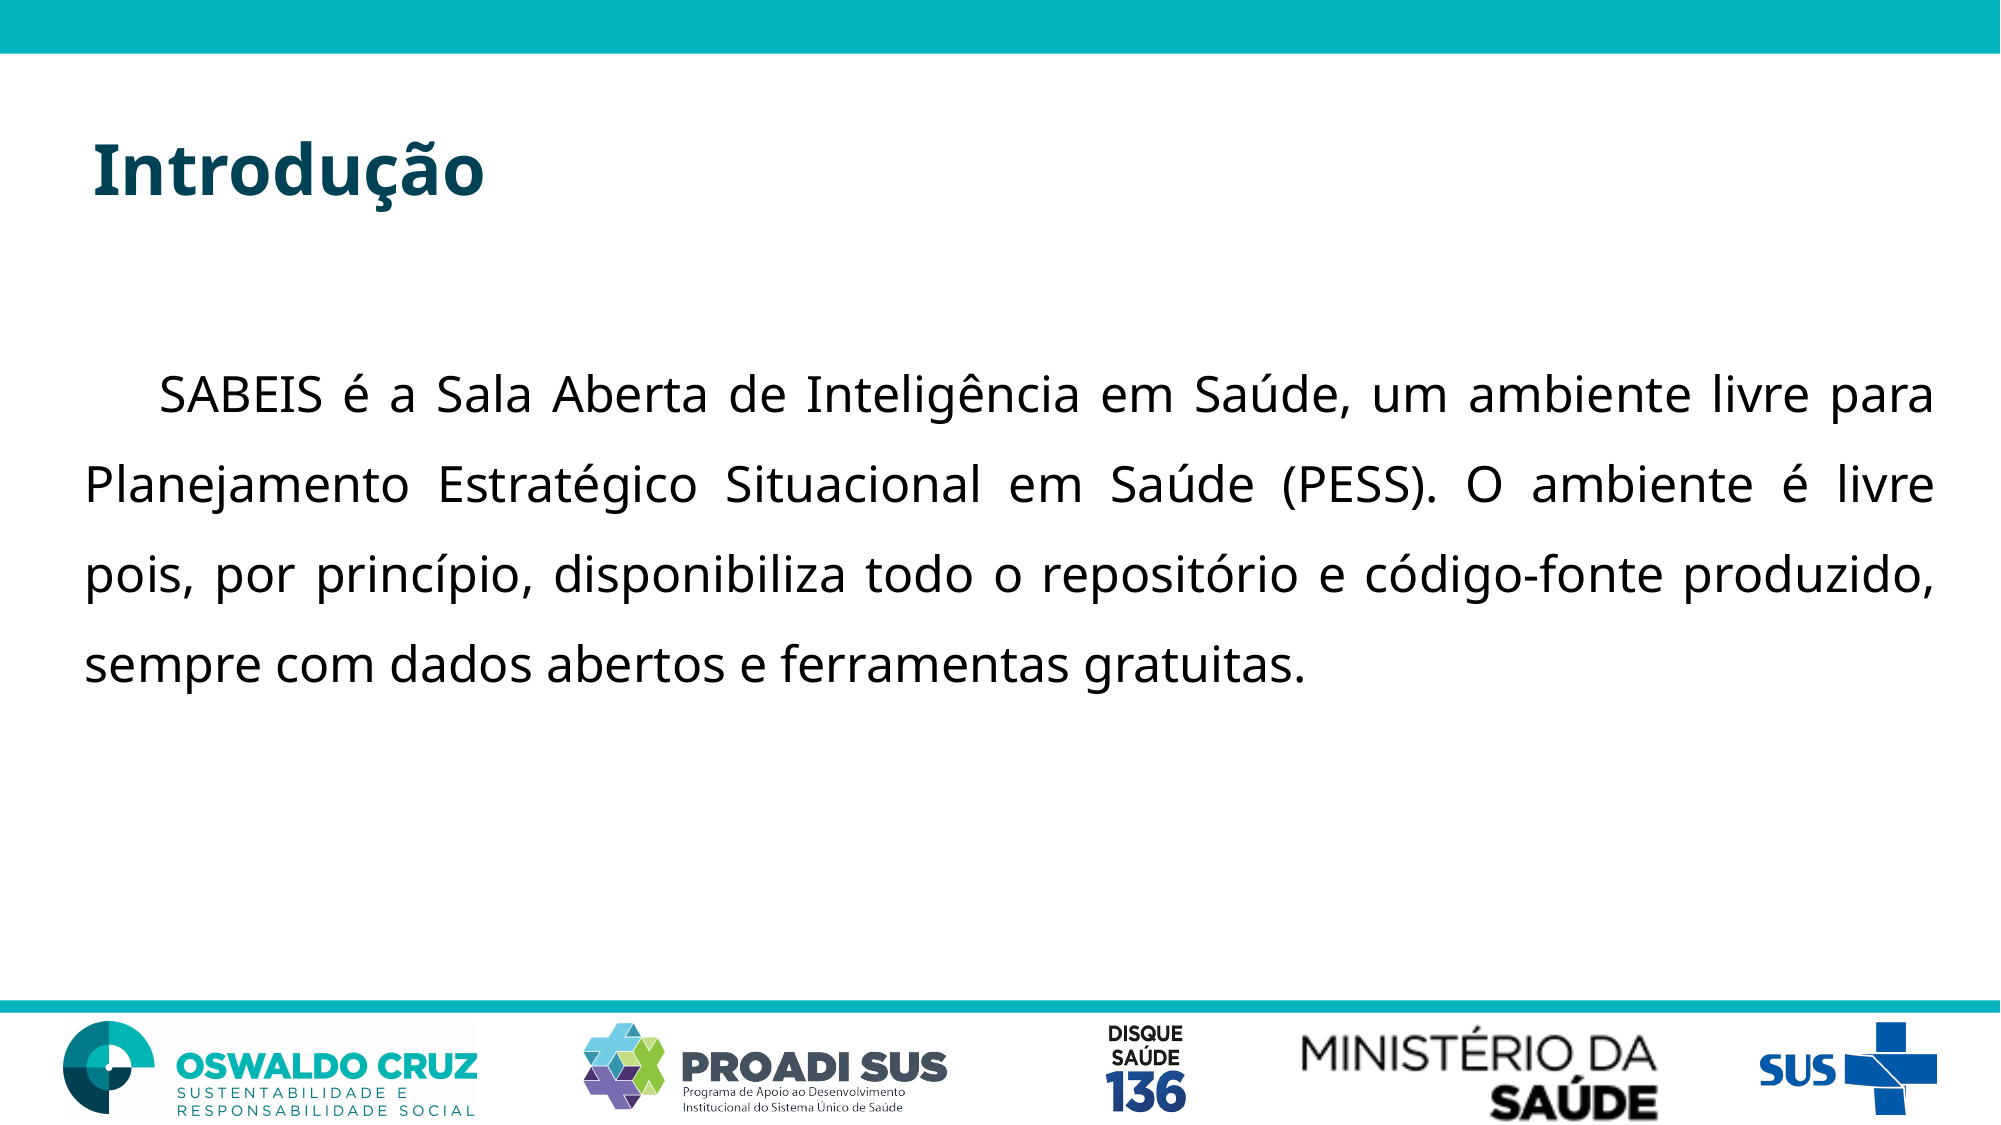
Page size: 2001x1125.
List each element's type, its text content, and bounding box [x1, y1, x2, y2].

picture [582, 1022, 947, 1115]
picture [1097, 1014, 1194, 1123]
subtitle Introdução [84, 88, 1938, 258]
picture [63, 1021, 477, 1116]
subtitle SABEIS é a Sala Aberta de Inteligência em Saúde, um ambiente livre para Planejamento Estratégico Situacional em Saúde (PESS). O ambiente é livre pois, por princípio, disponibiliza todo o repositório e código-fonte produzido, sempre com dados abertos e ferramentas gratuitas. [84, 332, 1938, 969]
picture [1221, 1007, 1937, 1125]
